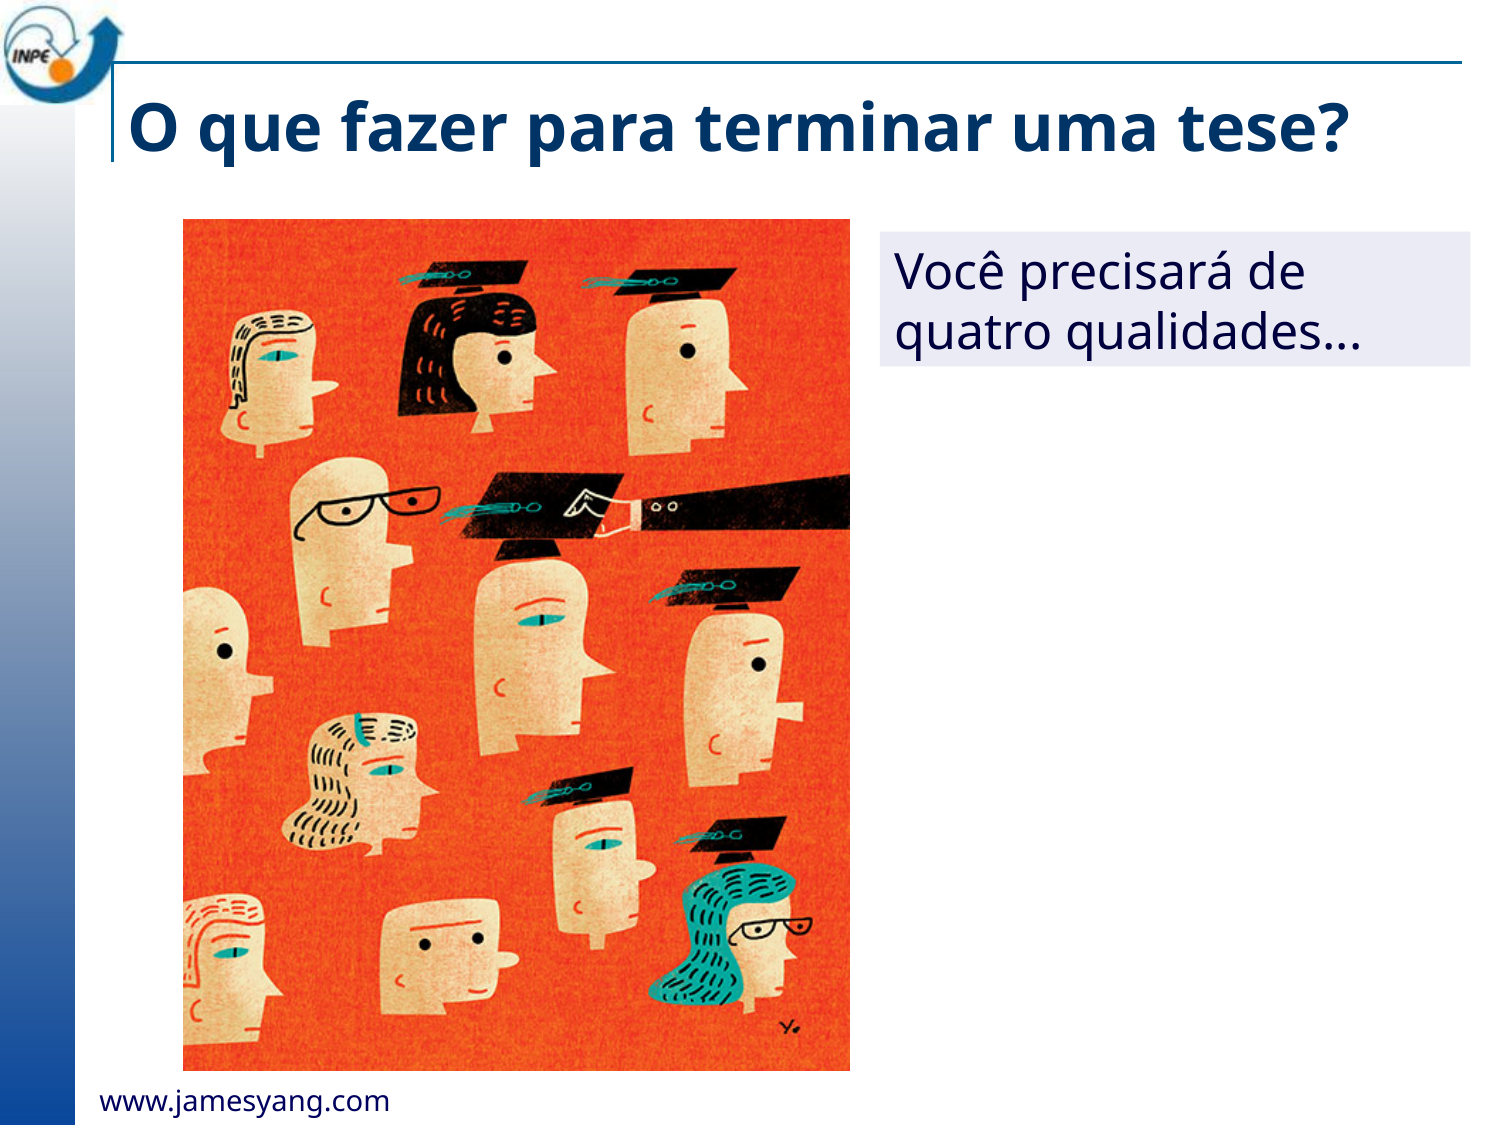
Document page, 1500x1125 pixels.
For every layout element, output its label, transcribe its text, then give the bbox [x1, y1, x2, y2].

picture [182, 219, 850, 1071]
text_box Você precisará de quatro qualidades... [879, 231, 1471, 367]
title O que fazer para terminar uma tese? [112, 62, 1450, 188]
text_box www.jamesyang.com [84, 1074, 406, 1125]
picture [0, 0, 125, 105]
